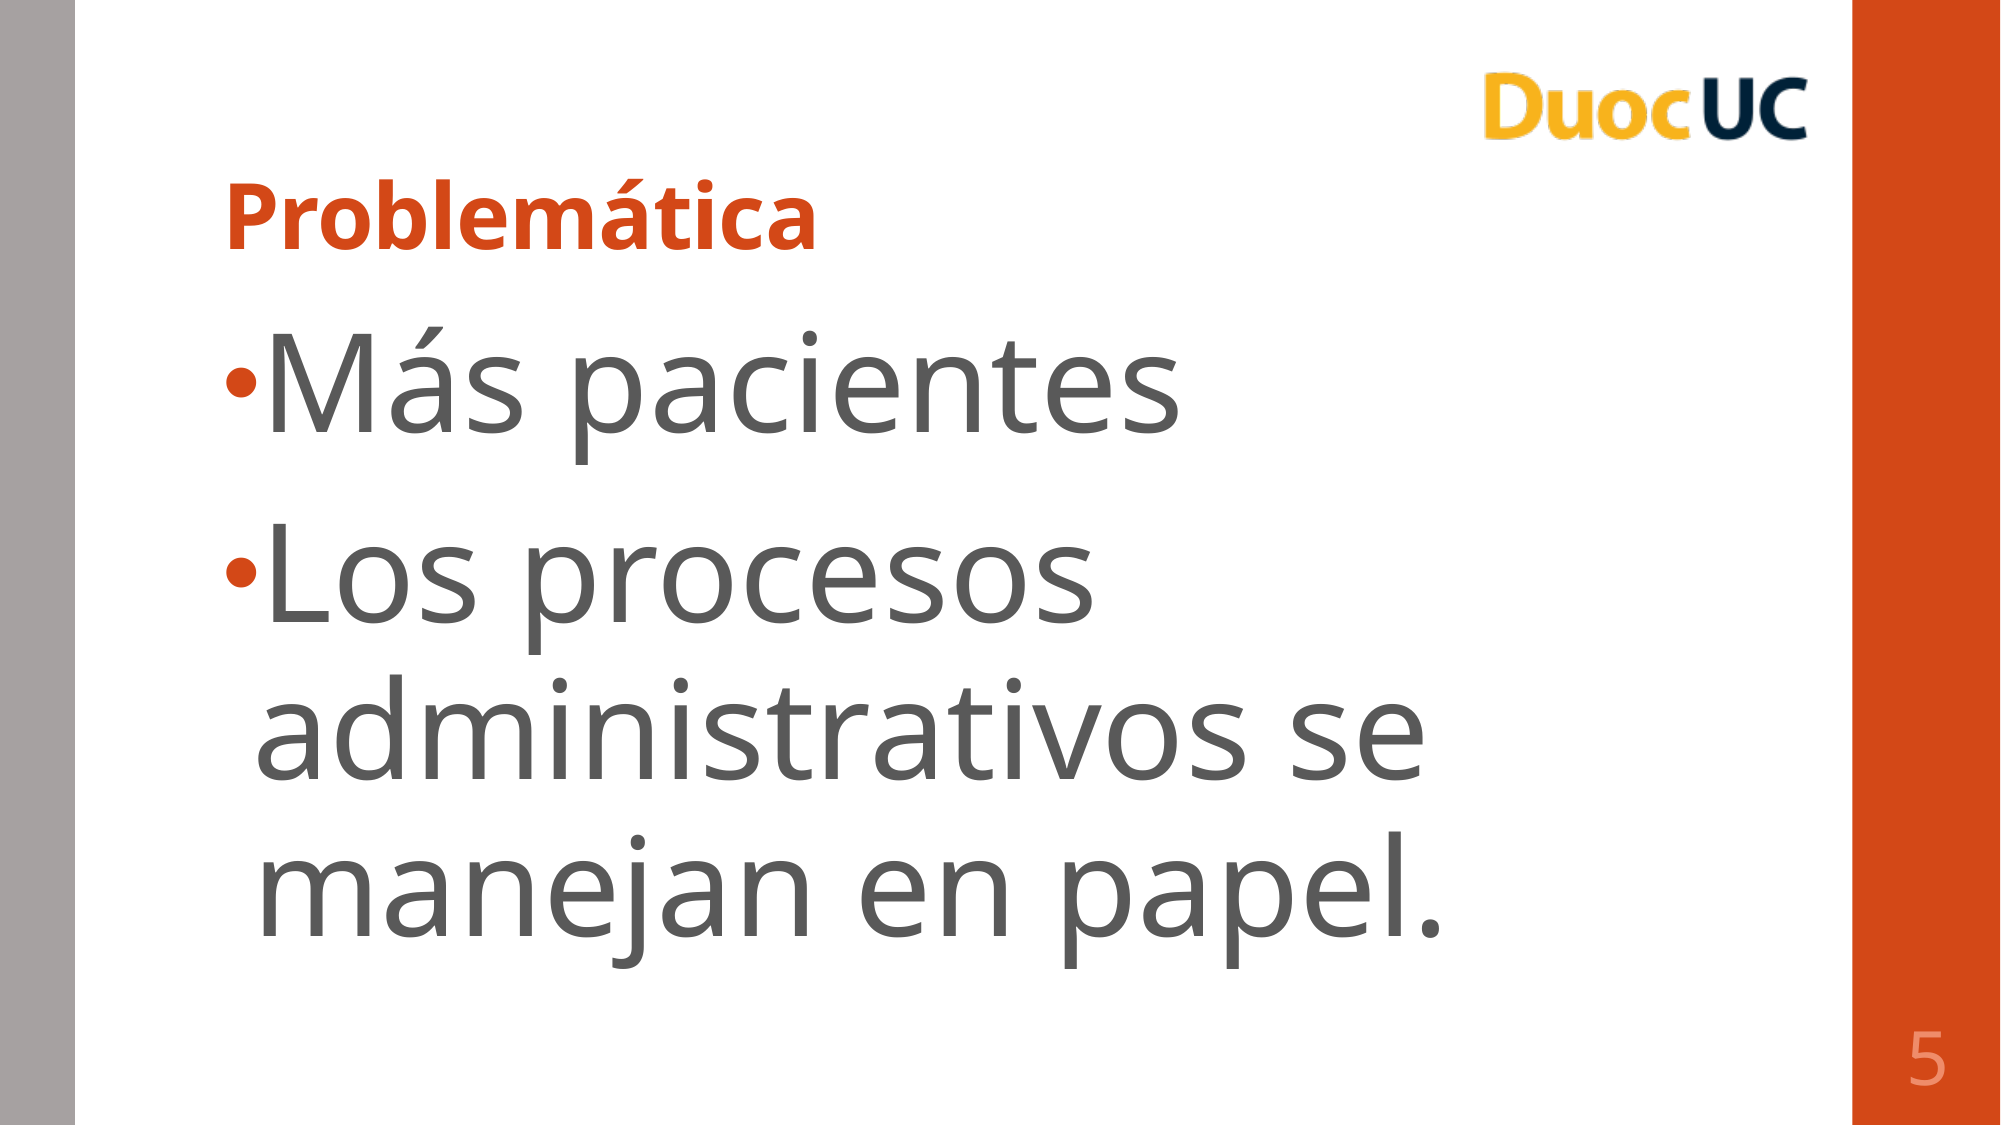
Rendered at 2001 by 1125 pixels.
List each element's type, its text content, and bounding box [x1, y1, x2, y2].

list Más pacientes Los procesos administrativos se manejan en papel. [206, 299, 1617, 1014]
picture [1479, 61, 1809, 149]
slide_number 4 [1852, 1012, 2000, 1110]
title Problemática [206, 48, 1797, 278]
